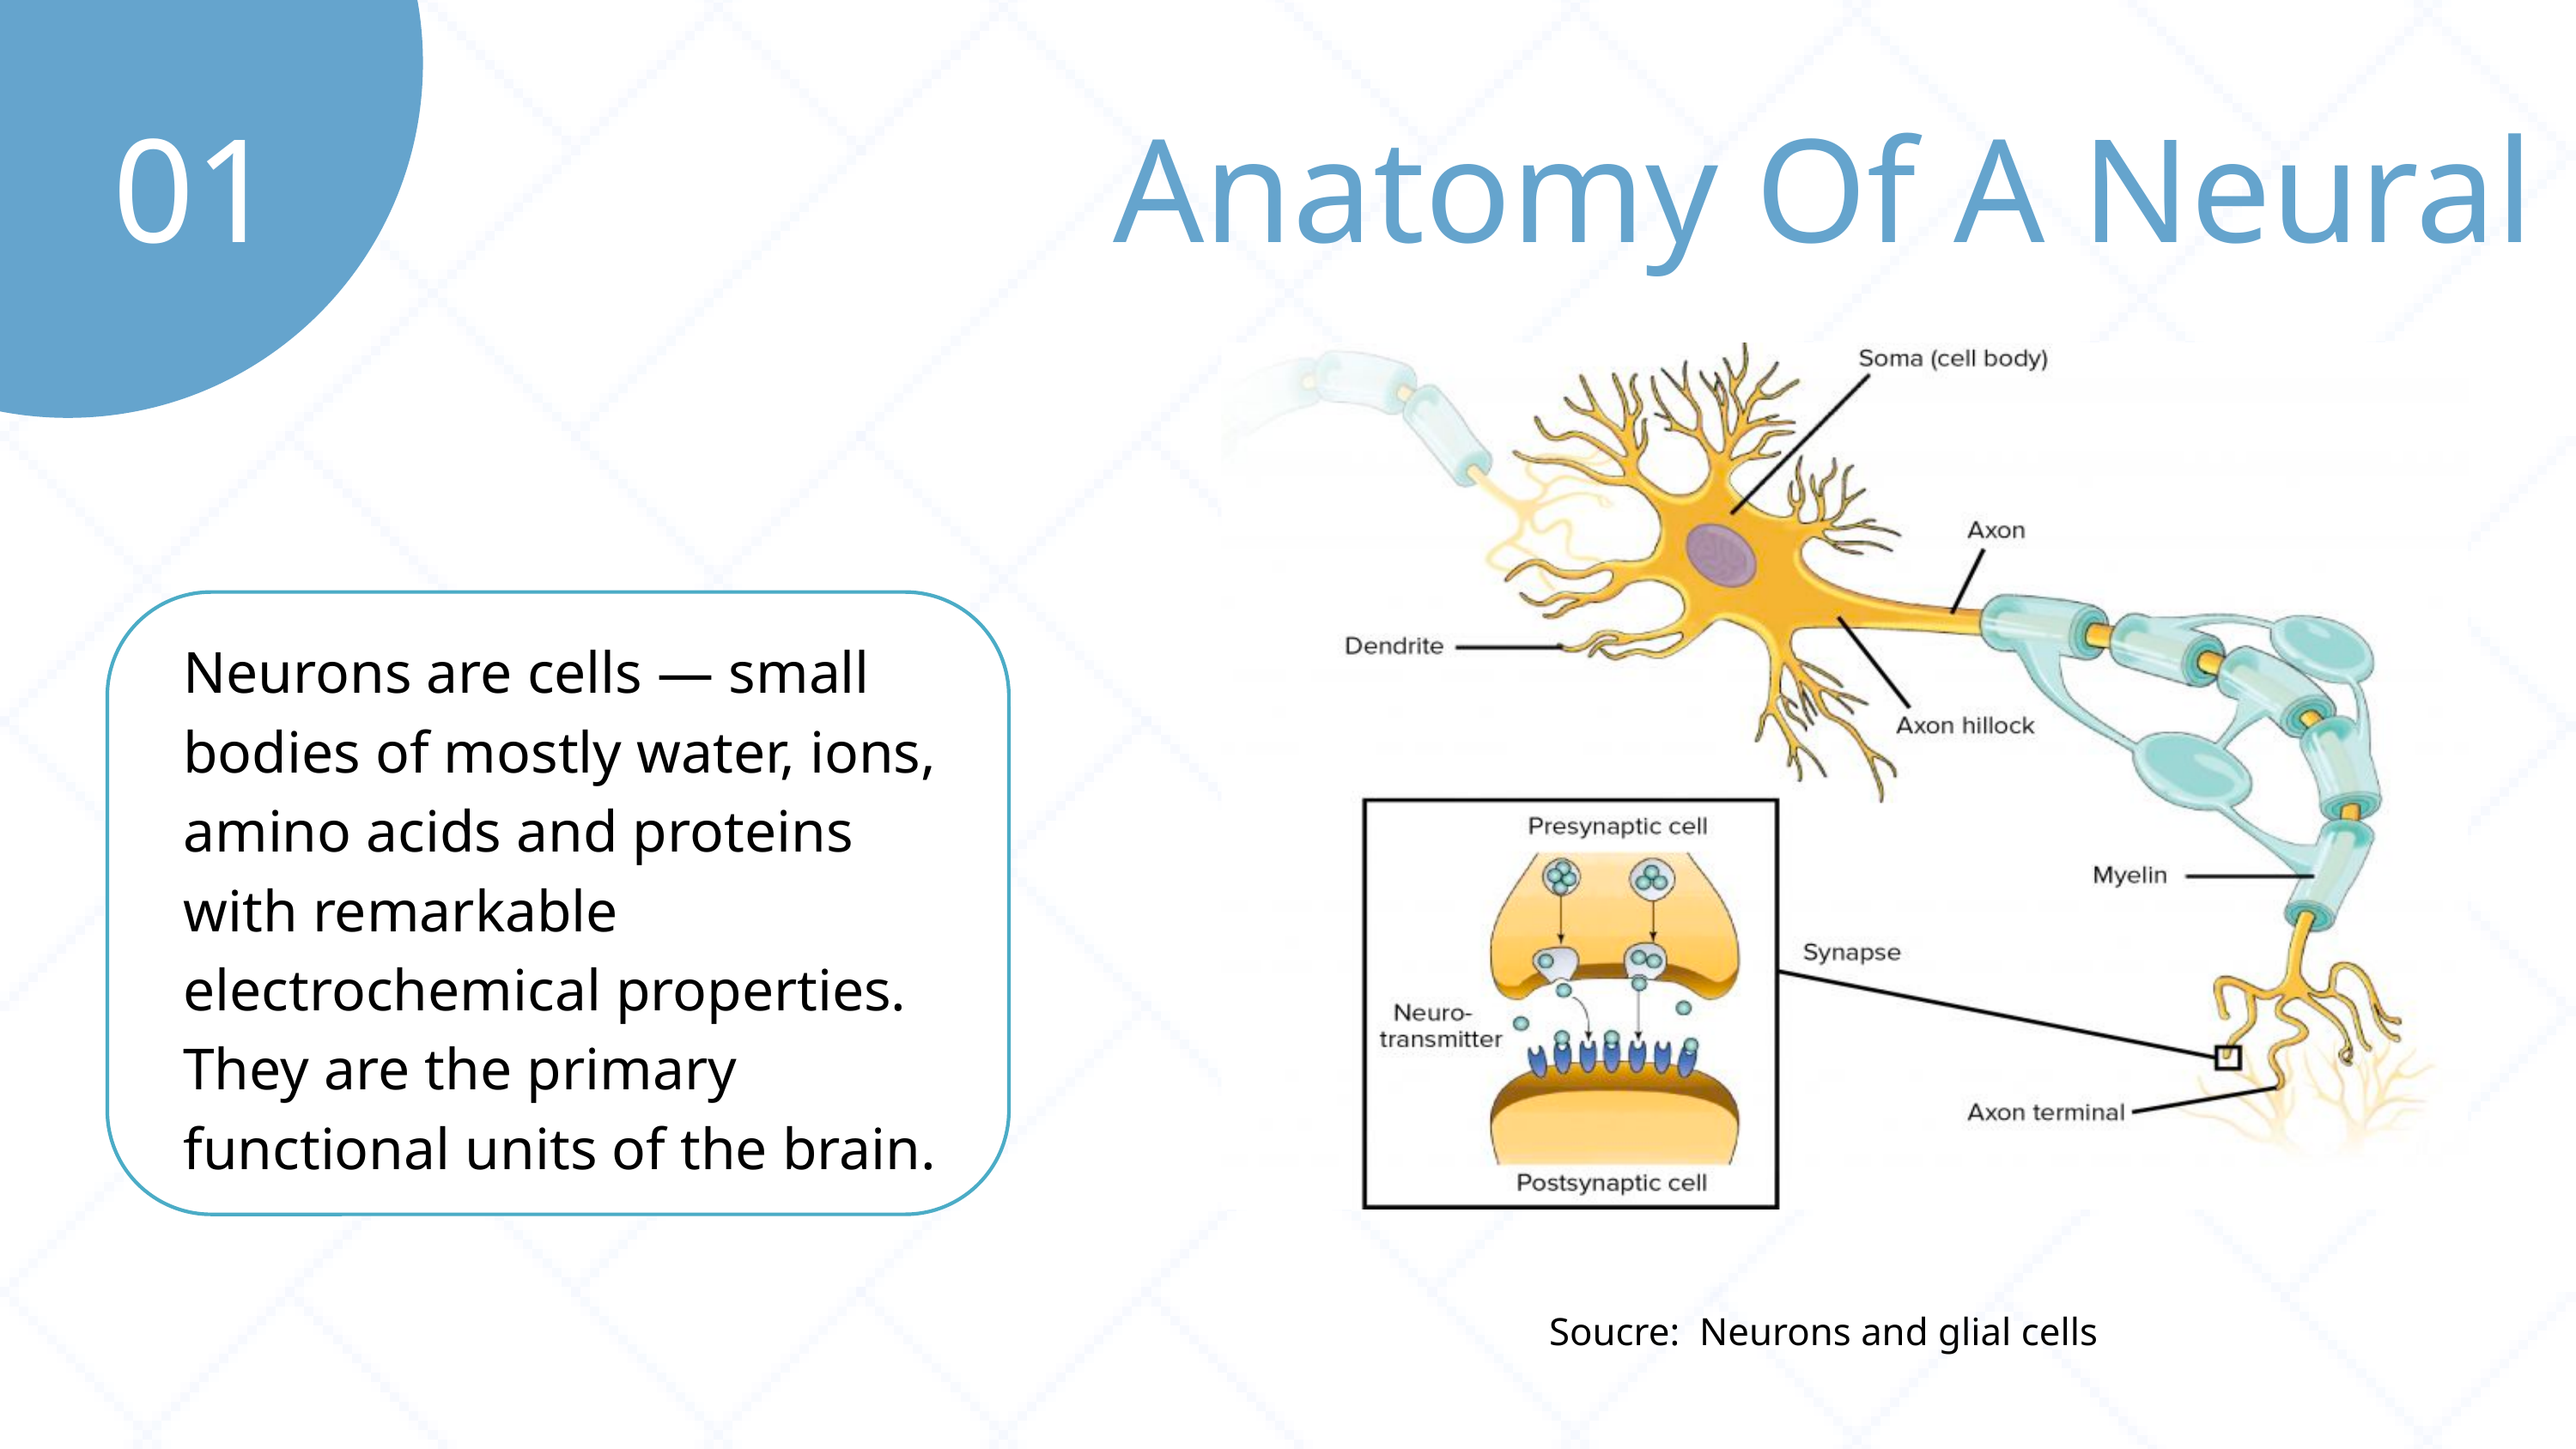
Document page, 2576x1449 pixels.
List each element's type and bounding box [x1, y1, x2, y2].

text_box [0, 0, 2576, 1449]
text_box [0, 0, 423, 418]
